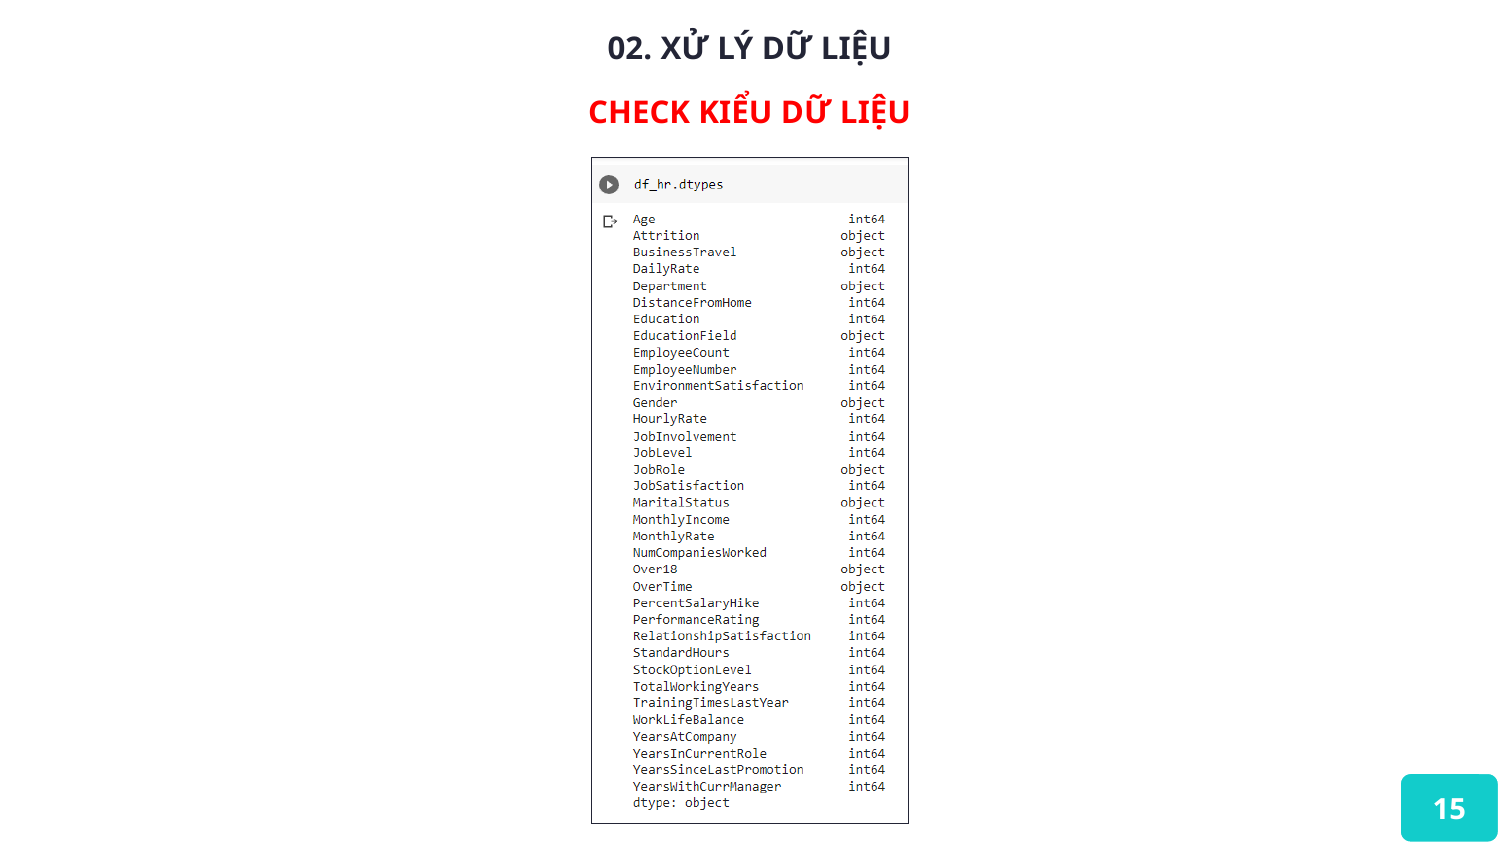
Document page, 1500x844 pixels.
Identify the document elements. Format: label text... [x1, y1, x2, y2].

picture [591, 157, 909, 825]
text_box 15 [1396, 769, 1500, 844]
text_box CHECK KIỂU DỮ LIỆU [0, 63, 1500, 158]
text_box 02. XỬ LÝ DỮ LIỆU [0, 0, 1500, 63]
